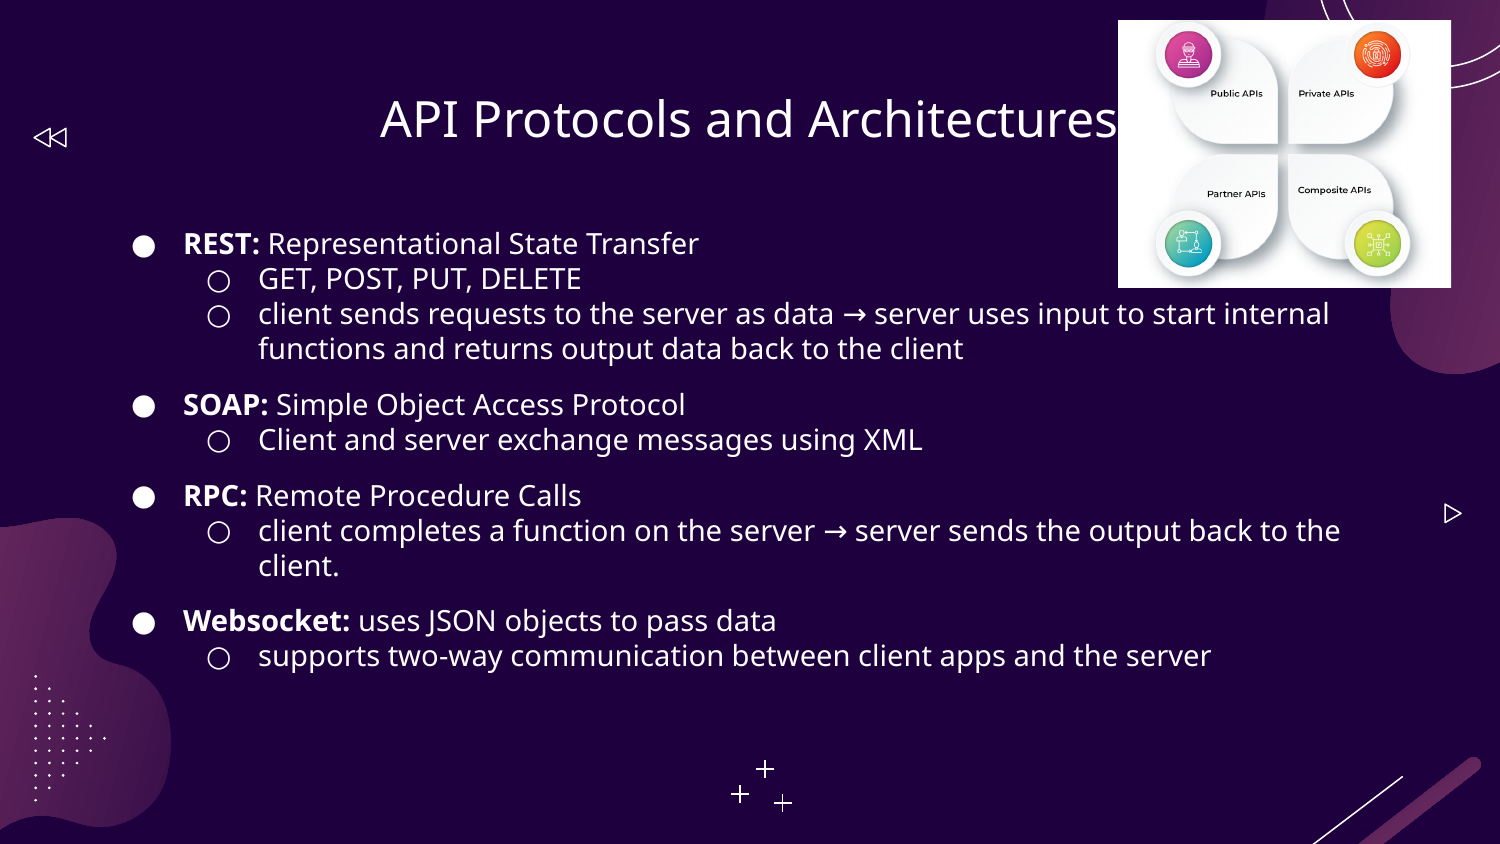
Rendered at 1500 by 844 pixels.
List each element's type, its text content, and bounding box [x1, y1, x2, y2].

title API Protocols and Architectures [118, 72, 1112, 167]
picture [1117, 20, 1452, 289]
text_box REST: Representational State Transfer GET, POST, PUT, DELETE client sends requests to the server as data → server uses input to start internal functions and returns output data back to the client SOAP: Simple Object Access Protocol Client and server exchange messages using XML RPC: Remote Procedure Calls client completes a function on the server → server sends the output back to the client. Websocket: uses JSON objects to pass data supports two-way communication between client apps and the server [93, 210, 1404, 723]
